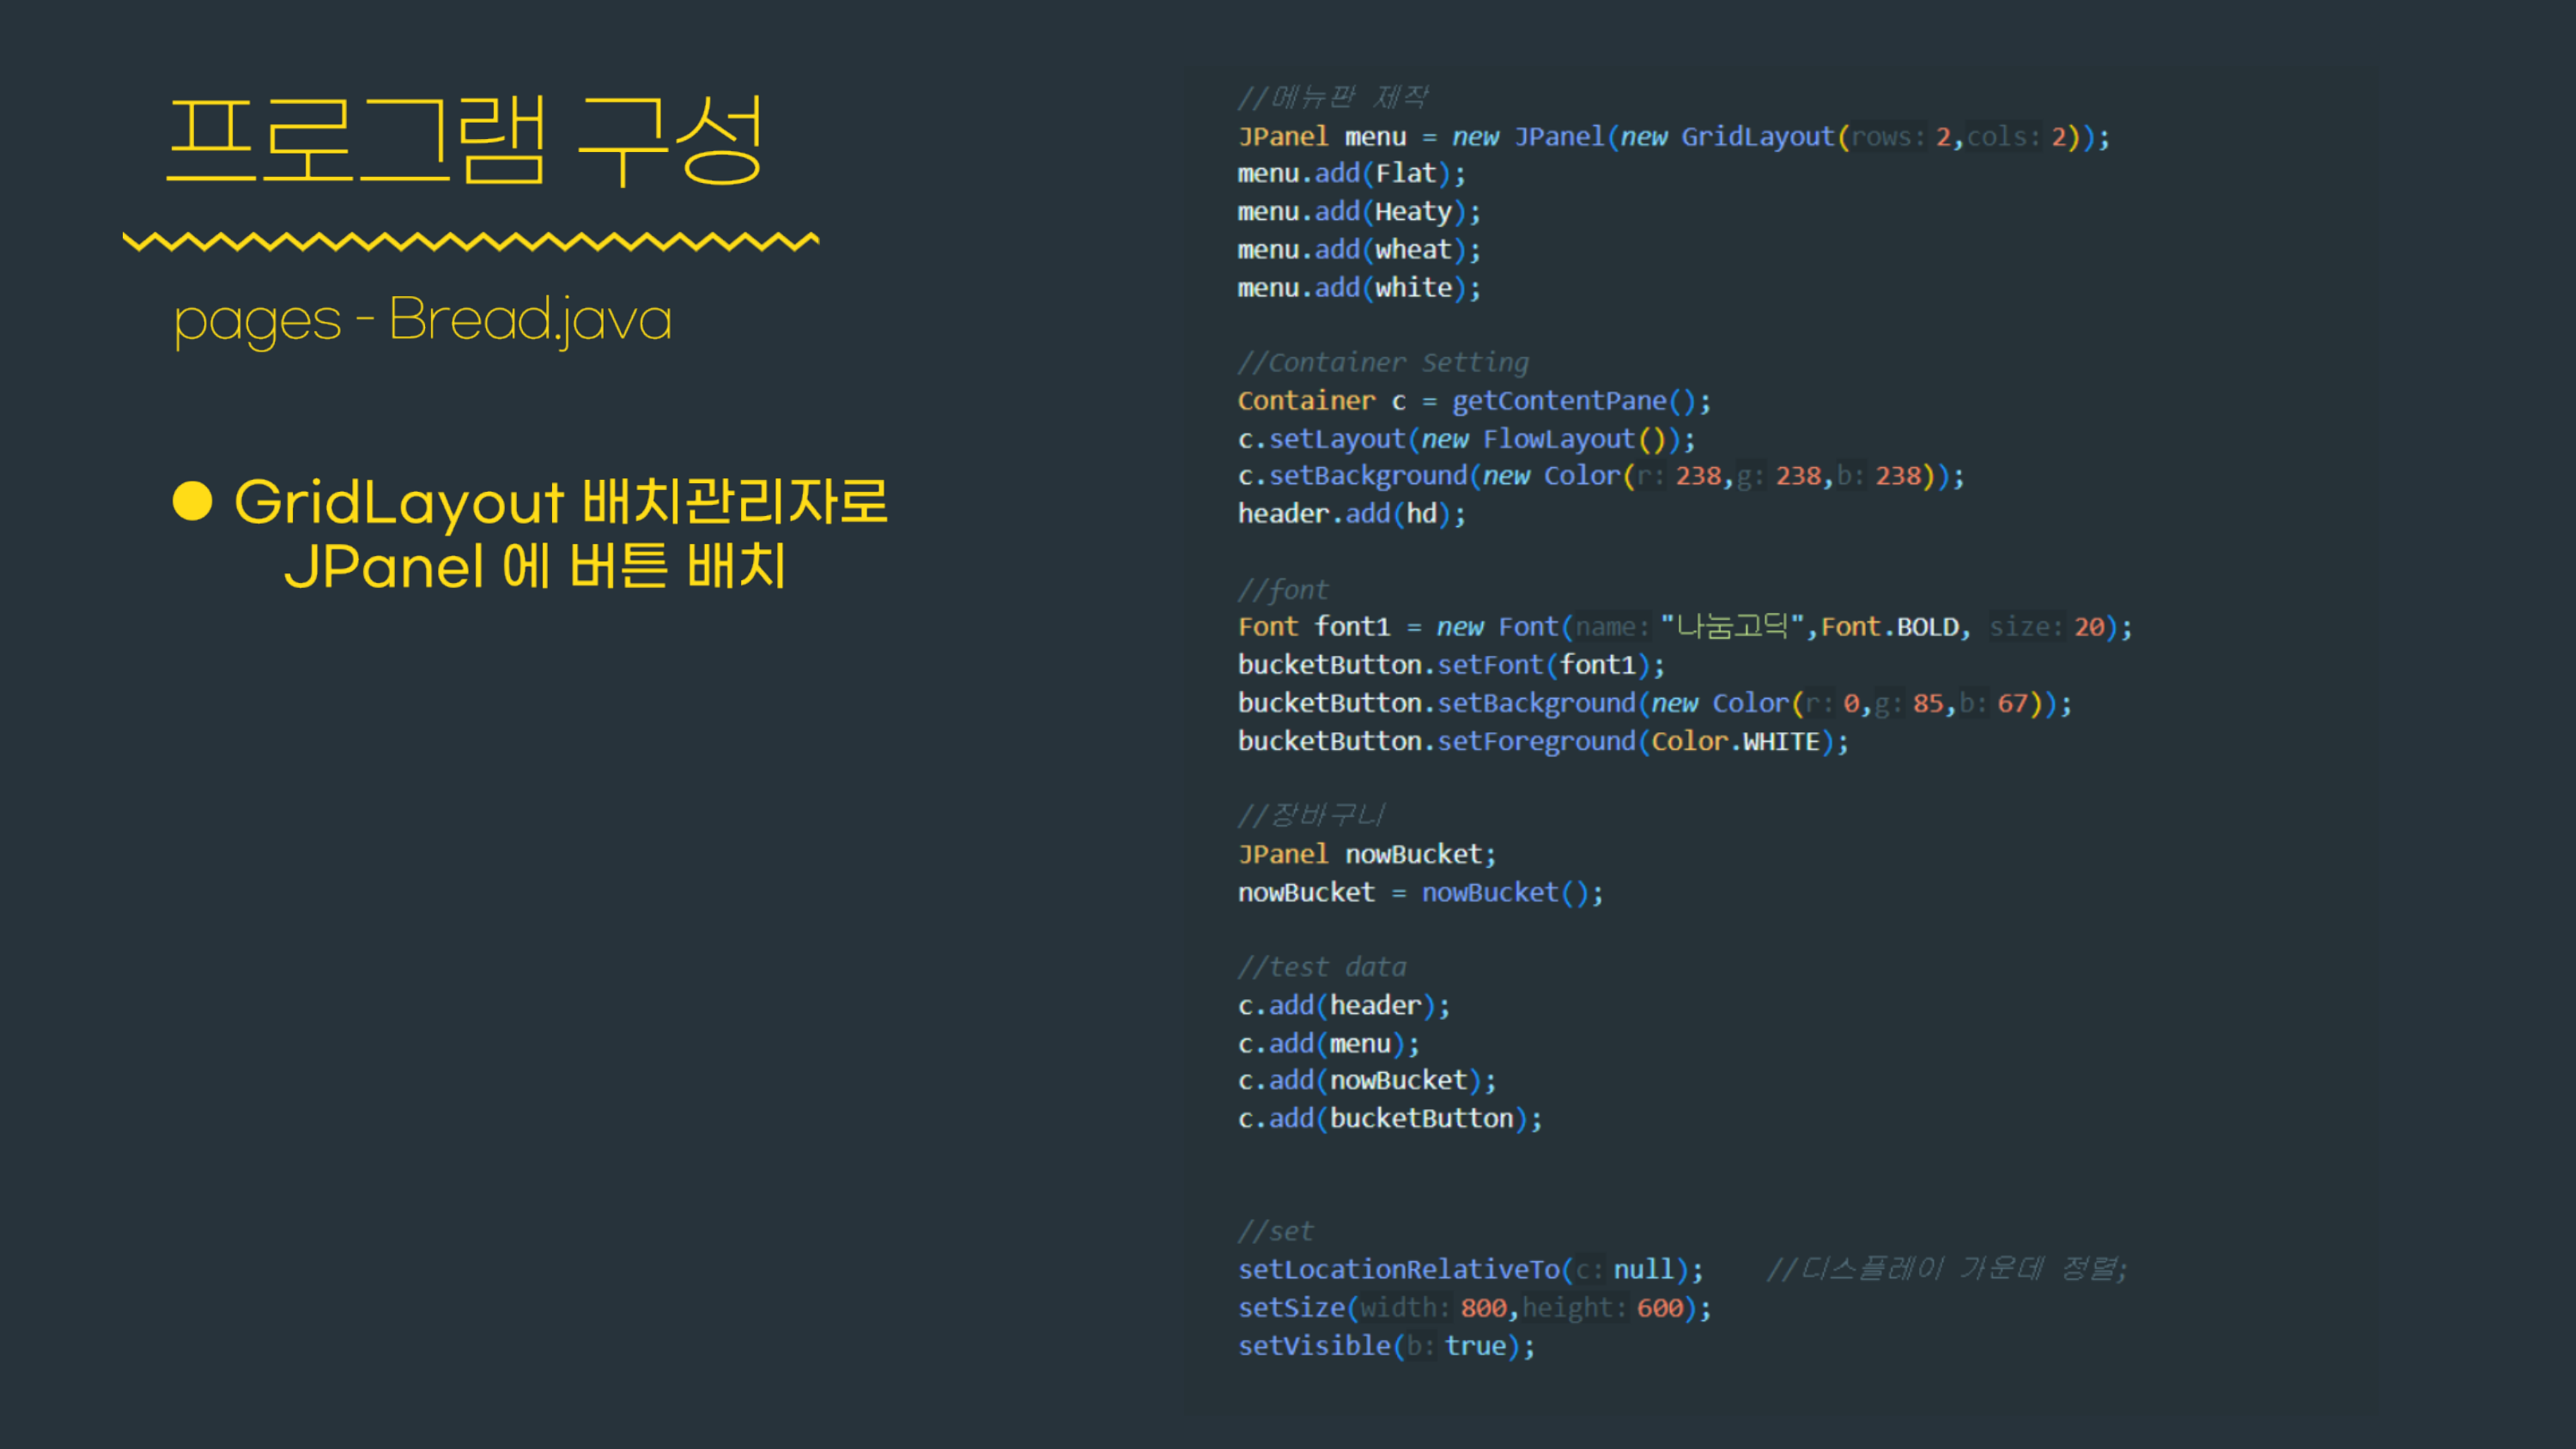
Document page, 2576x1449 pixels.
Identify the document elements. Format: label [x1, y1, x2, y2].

text_box [123, 232, 821, 252]
picture [114, 461, 913, 614]
picture [88, 51, 809, 237]
text_box [1184, 66, 2379, 1416]
picture [161, 271, 696, 377]
